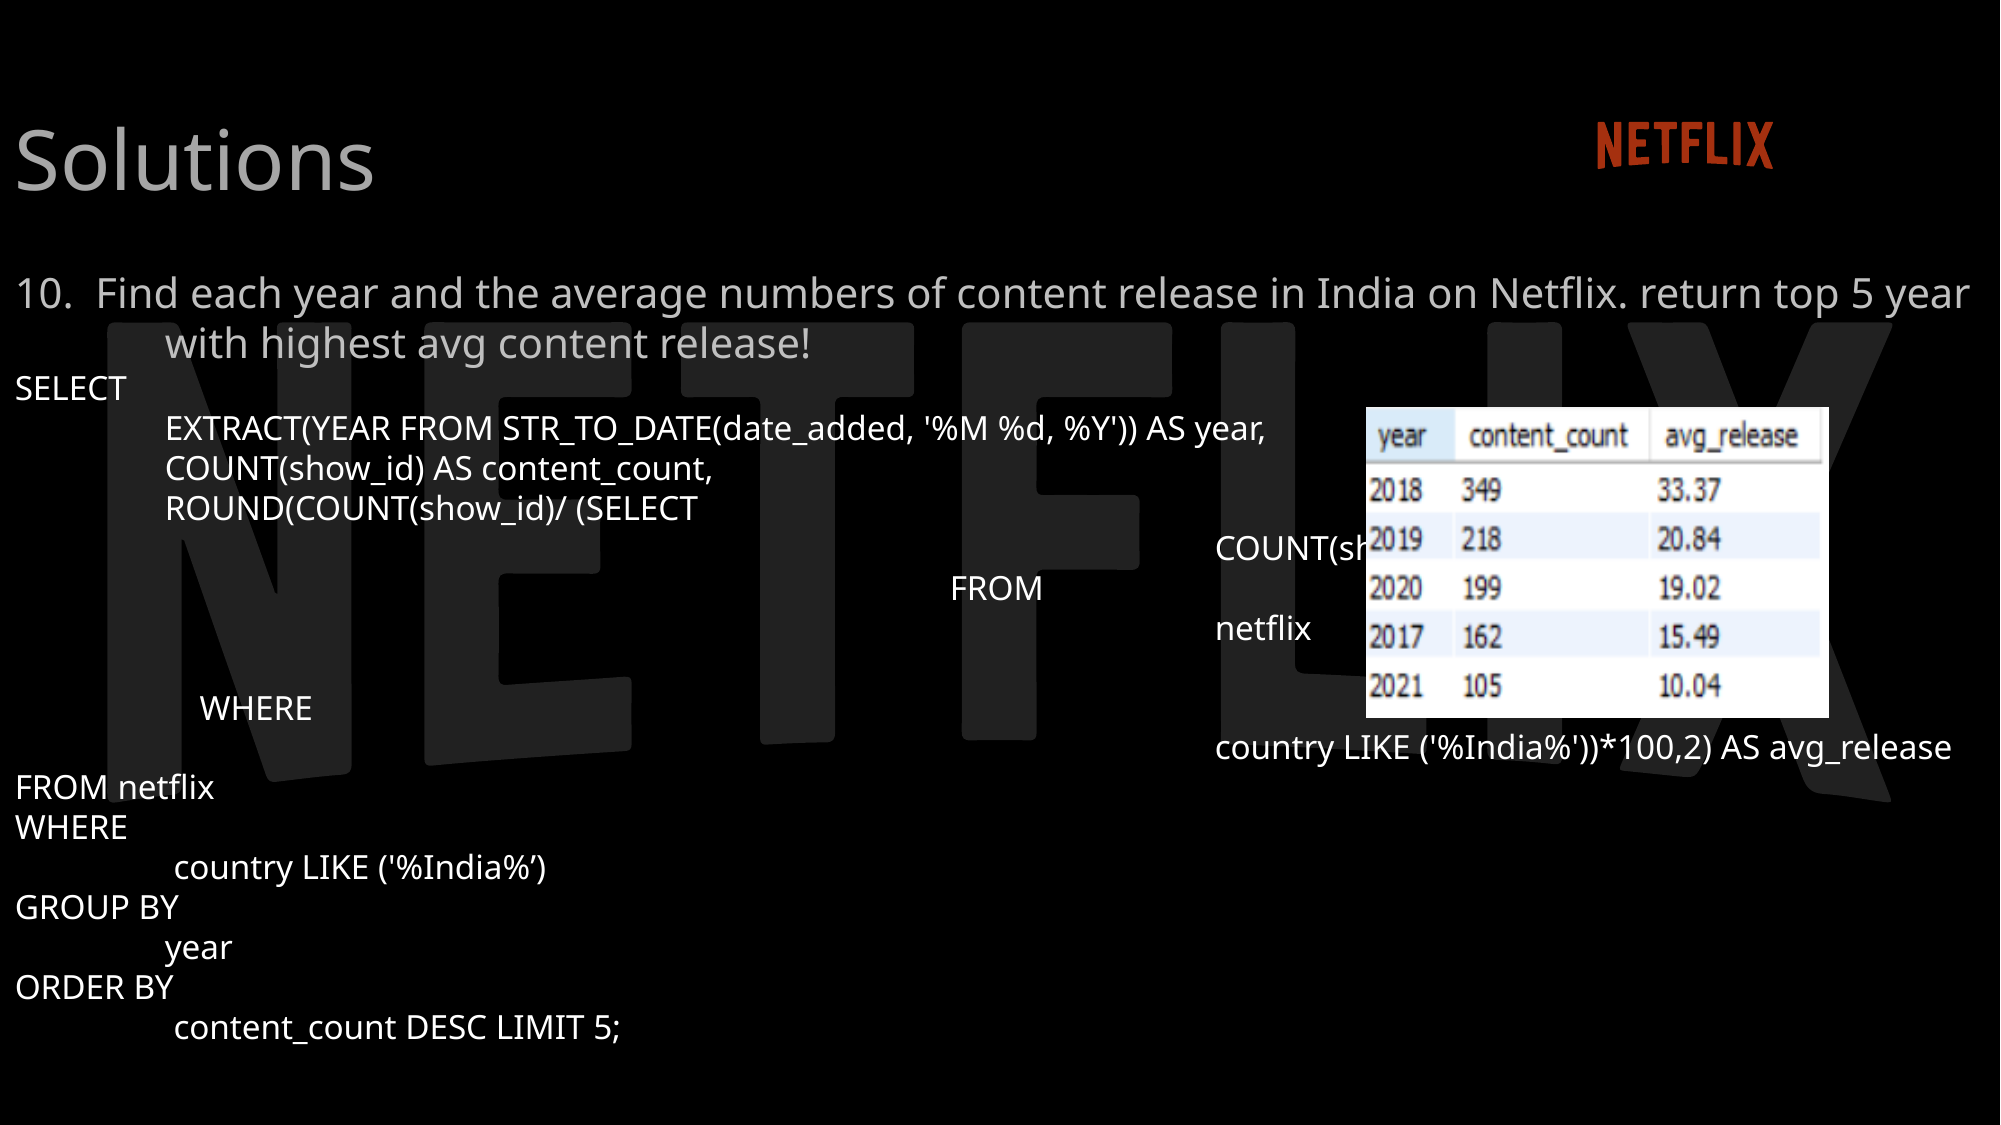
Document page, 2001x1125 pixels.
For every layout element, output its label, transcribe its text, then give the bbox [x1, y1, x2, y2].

text_box Solutions 10. Find each year and the average numbers of content release in India on Netflix. return top 5 year with highest avg content release! SELECT EXTRACT(YEAR FROM STR_TO_DATE(date_added, '%M %d, %Y')) AS year, COUNT(show_id) AS content_count, ROUND(COUNT(show_id)/ (SELECT COUNT(show_id) FROM netflix WHERE country LIKE ('%India%'))*100,2) AS avg_release FROM netflix WHERE country LIKE ('%India%’) GROUP BY year ORDER BY content_count DESC LIMIT 5; [0, 0, 2000, 1094]
picture [1366, 406, 1829, 719]
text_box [1596, 121, 1774, 170]
